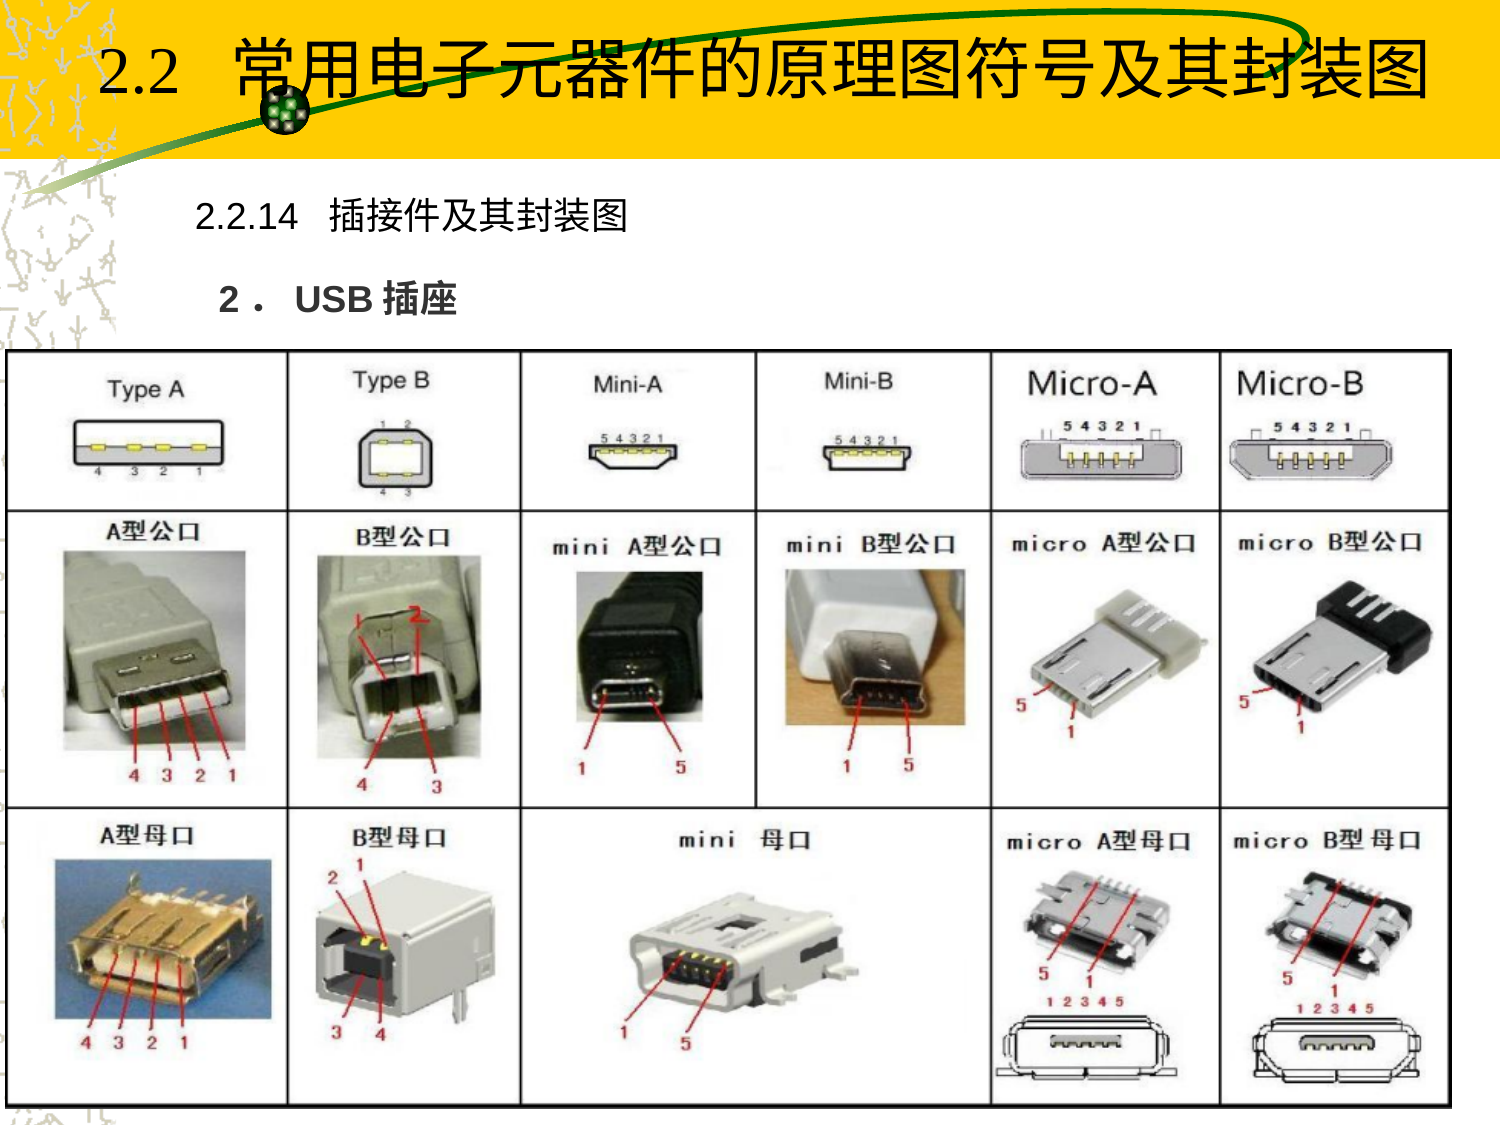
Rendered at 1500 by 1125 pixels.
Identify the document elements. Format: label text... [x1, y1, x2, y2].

text_box 2.2 常用电子元器件的原理图符号及其封装图 [82, 19, 1463, 114]
text_box 2.2.14 插接件及其封装图 [135, 184, 970, 245]
text_box 2．USB插座 [159, 267, 993, 327]
picture [0, 0, 1452, 1125]
